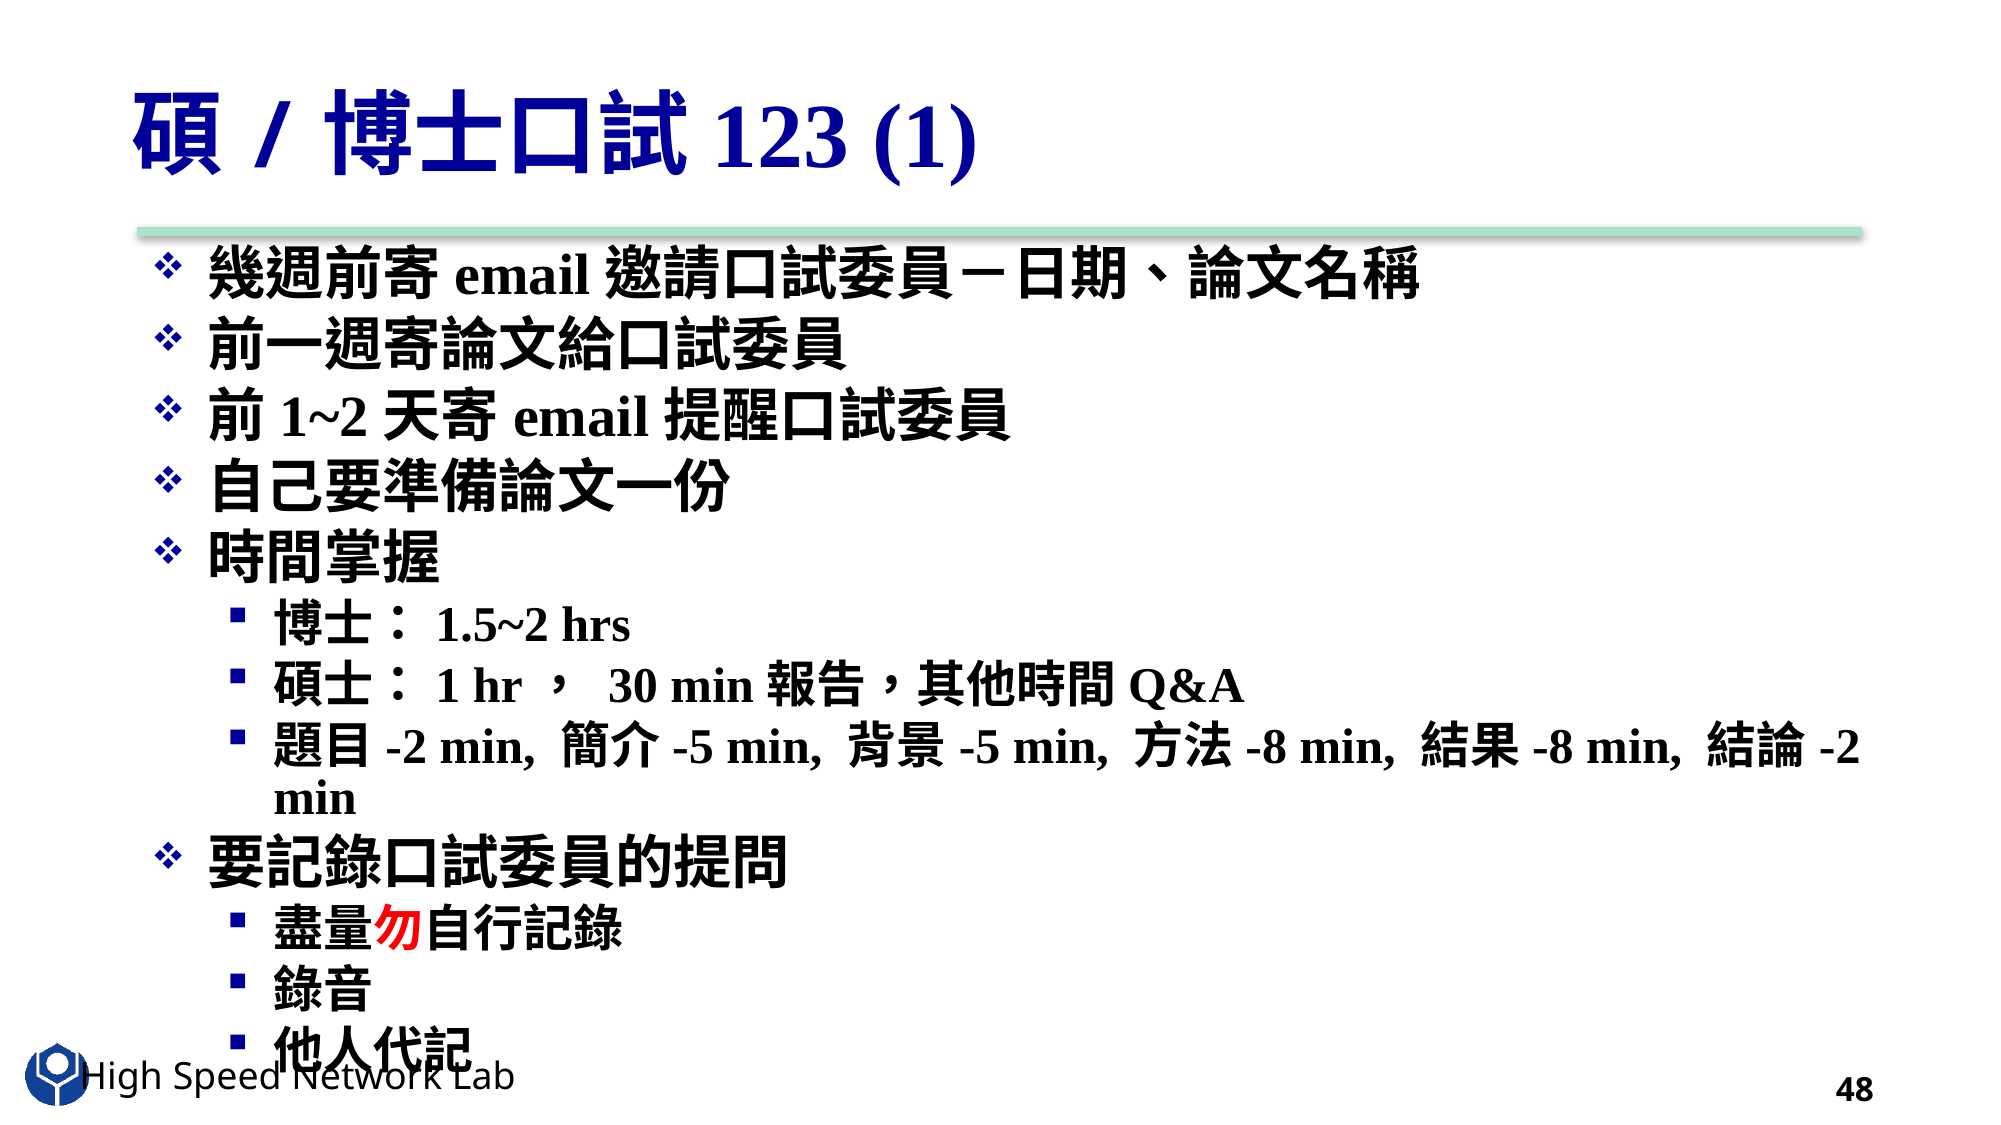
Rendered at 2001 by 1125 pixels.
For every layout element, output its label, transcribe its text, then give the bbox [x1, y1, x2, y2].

title 碩/博士口試123 (1) [116, 37, 1817, 225]
slide_number 48 [1820, 1059, 1969, 1106]
list 幾週前寄email邀請口試委員－日期、論文名稱 前一週寄論文給口試委員 前1~2天寄email提醒口試委員 自己要準備論文一份 時間掌握 博士：1.5~2 hrs 碩士：1 hr， 30 min報告，其他時間Q&A 題目-2 min, 簡介-5 min, 背景-5 min, 方法-8 min, 結果-8 min, 結論-2 min 要記錄口試委員的提問 盡量勿自行記錄 錄音 他人代記 [136, 239, 1940, 1041]
picture [25, 1043, 89, 1106]
